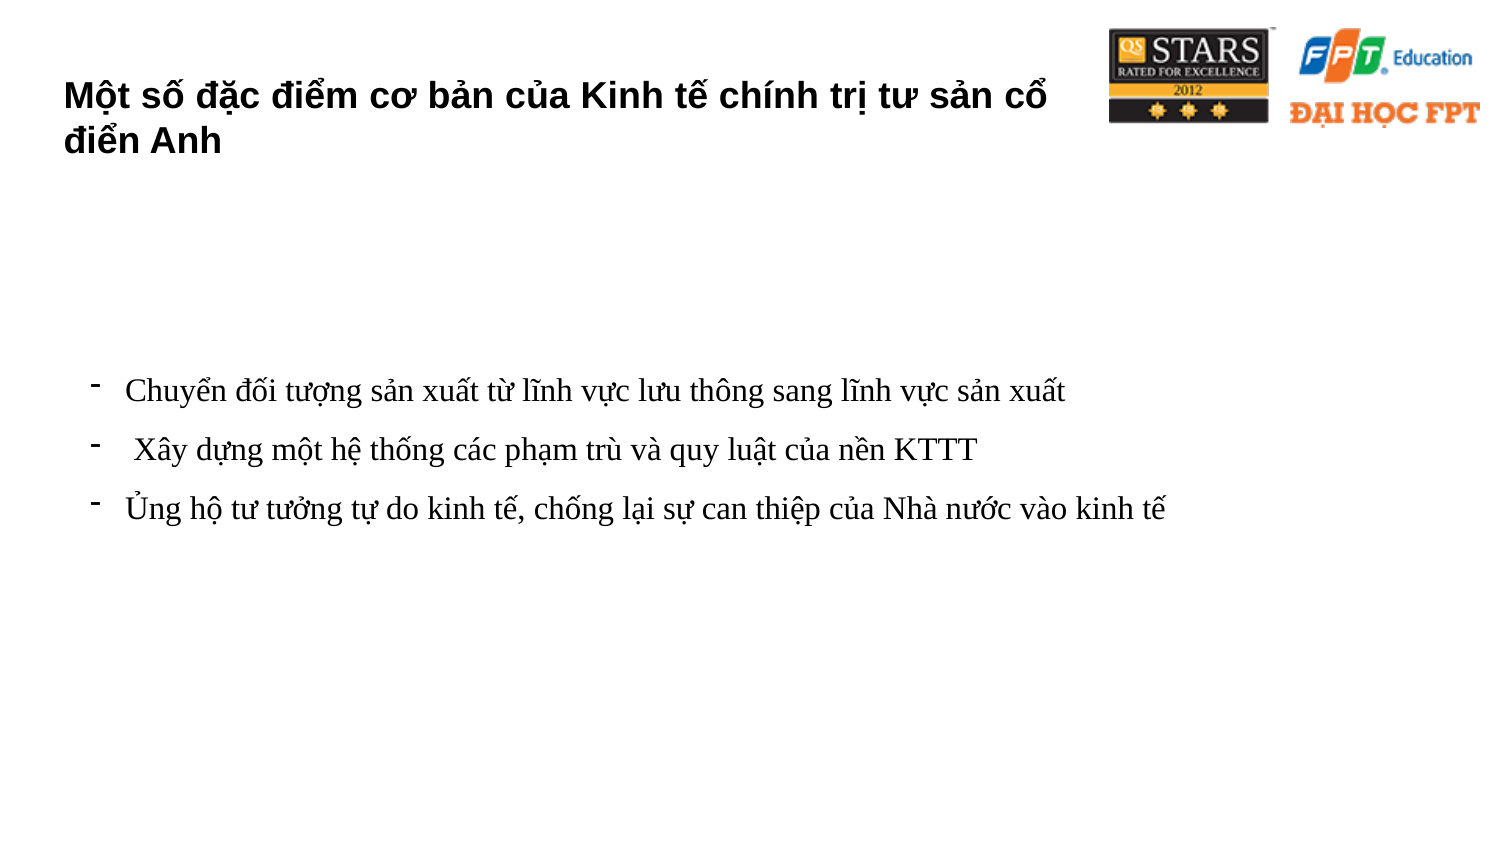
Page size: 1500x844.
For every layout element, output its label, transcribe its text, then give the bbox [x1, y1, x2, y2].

text_box Chuyển đối tượng sản xuất từ lĩnh vực lưu thông sang lĩnh vực sản xuất Xây dựng một hệ thống các phạm trù và quy luật của nền KTTT Ủng hộ tư tưởng tự do kinh tế, chống lại sự can thiệp của Nhà nước vào kinh tế [75, 341, 1283, 534]
picture [1109, 27, 1480, 128]
text_box Một số đặc điểm cơ bản của Kinh tế chính trị tư sản cổ điển Anh [48, 63, 1064, 169]
